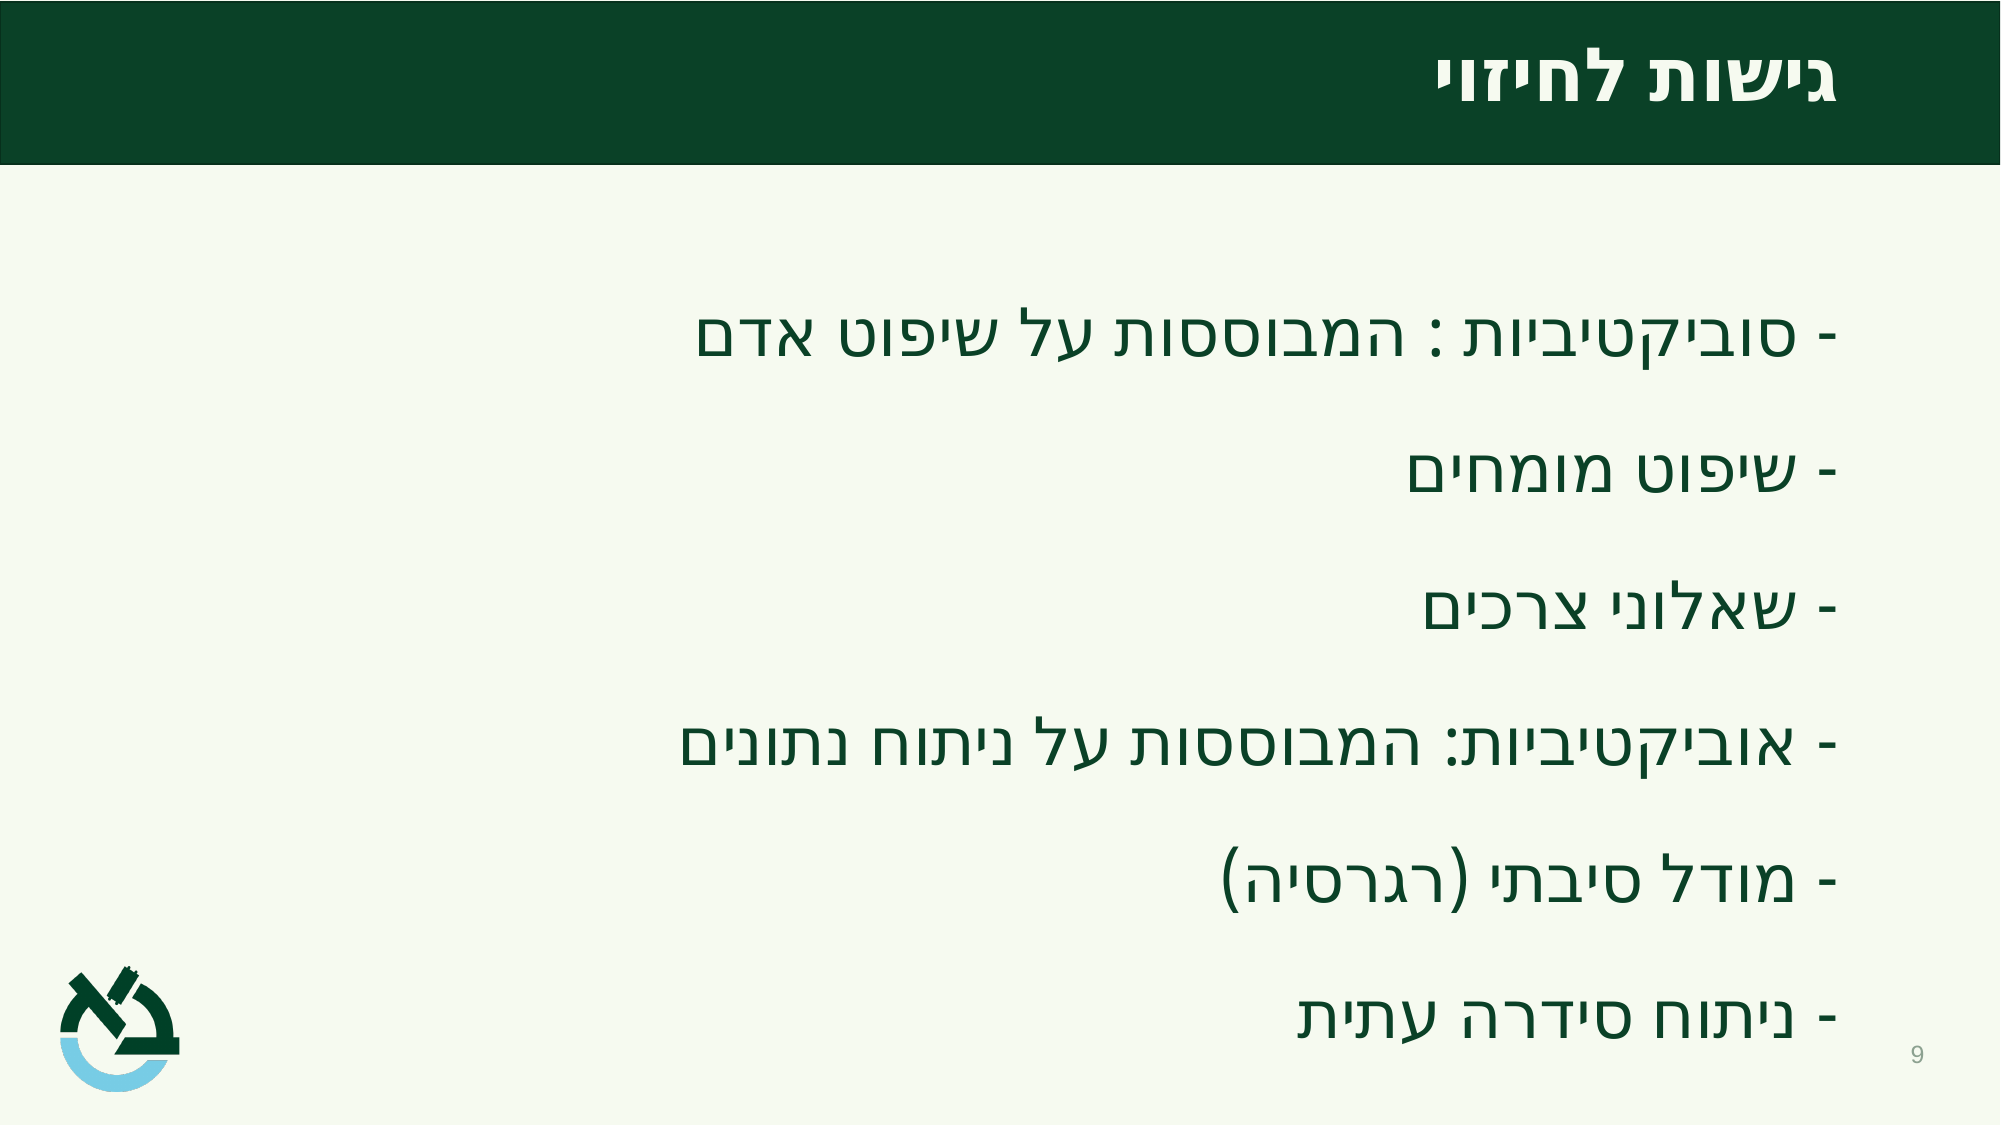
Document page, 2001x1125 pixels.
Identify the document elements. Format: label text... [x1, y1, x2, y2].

subtitle - סוביקטיביות : המבוססות על שיפוט אדם - שיפוט מומחים - שאלוני צרכים - אוביקטיביות: המבוססות על ניתוח נתונים - מודל סיבתי (רגרסיה) - ניתוח סידרה עתית [645, 241, 1855, 887]
slide_number 9 [1861, 1023, 1940, 1084]
title גישות לחיזוי [645, 1, 1855, 165]
